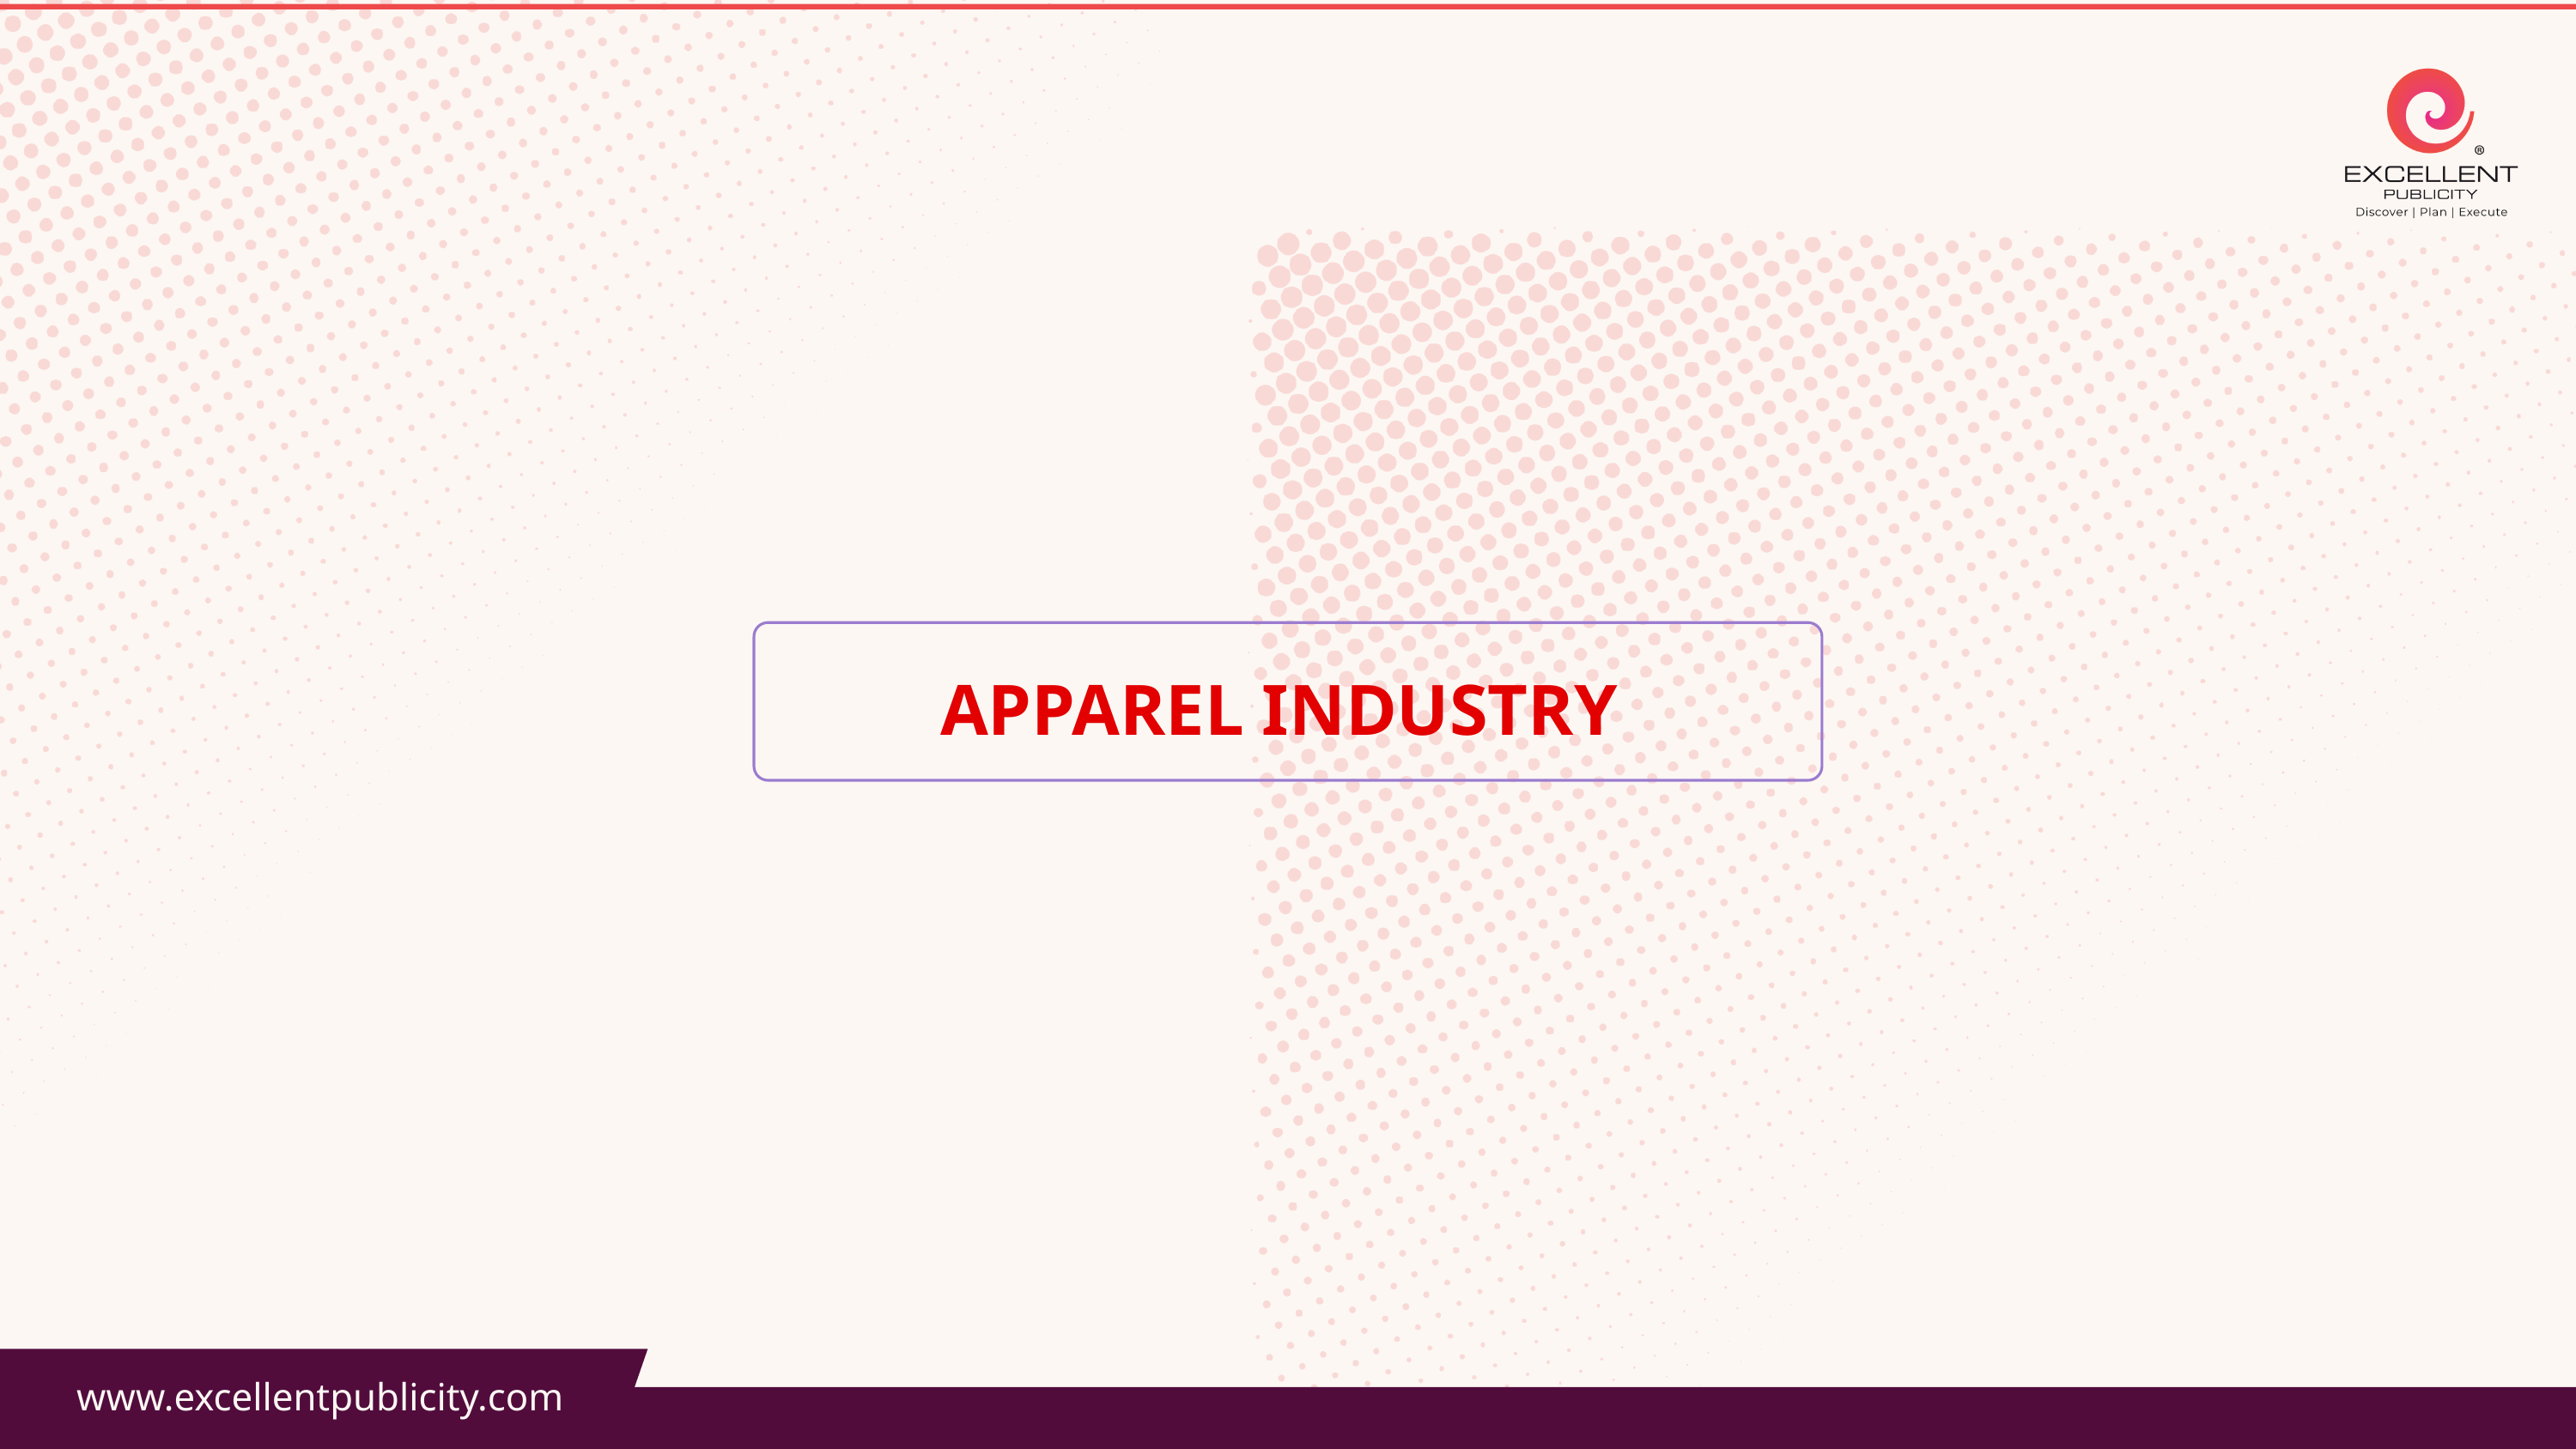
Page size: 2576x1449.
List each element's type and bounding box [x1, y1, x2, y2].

text_box [0, 1349, 2576, 1449]
text_box [753, 621, 1823, 781]
text_box [0, 0, 1174, 6]
text_box [2339, 52, 2524, 237]
text_box [0, 7, 1174, 1265]
text_box [1246, 225, 2576, 1348]
